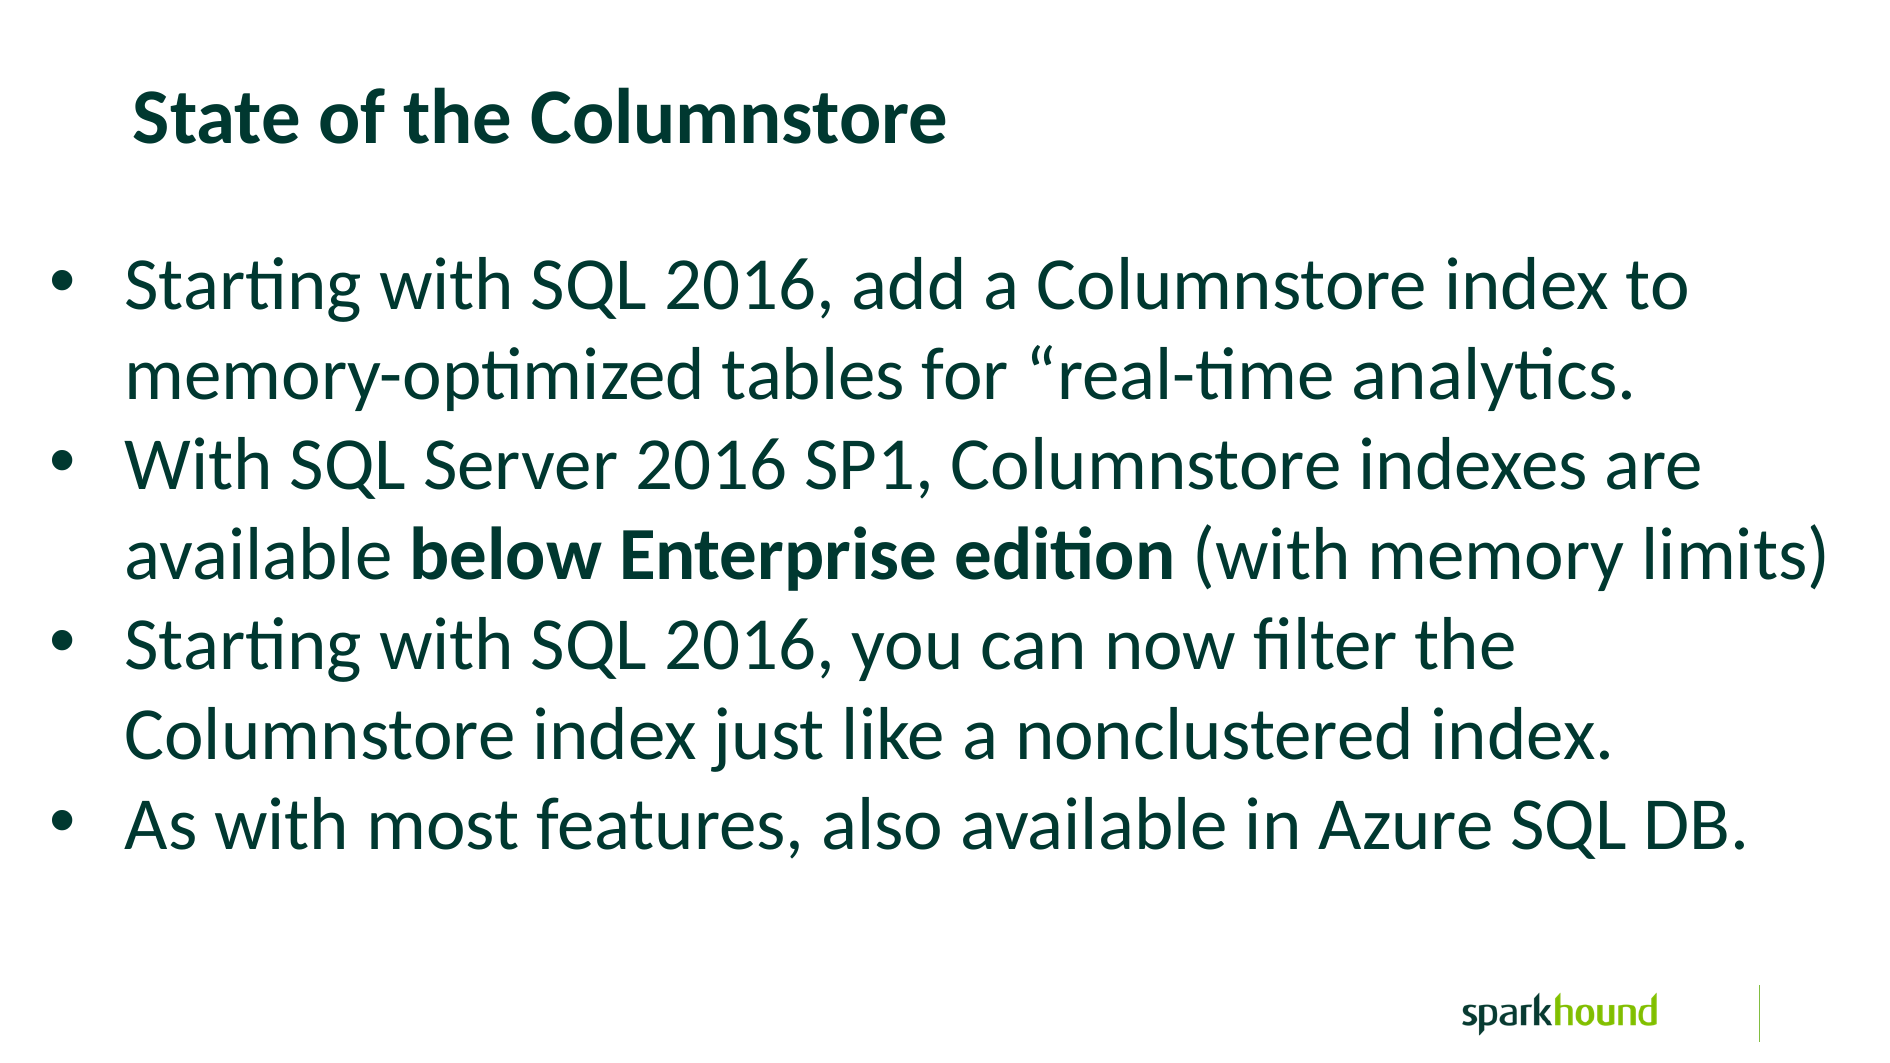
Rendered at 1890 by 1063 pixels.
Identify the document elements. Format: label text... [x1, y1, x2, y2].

picture [1461, 991, 1658, 1036]
title State of the Columnstore [117, 59, 1890, 178]
text_box Starting with SQL 2016, add a Columnstore index to memory-optimized tables for “real-time analytics. With SQL Server 2016 SP1, Columnstore indexes are available below Enterprise edition (with memory limits) Starting with SQL 2016, you can now filter the Columnstore index just like a nonclustered index. As with most features, also available in Azure SQL DB. [34, 226, 1861, 872]
